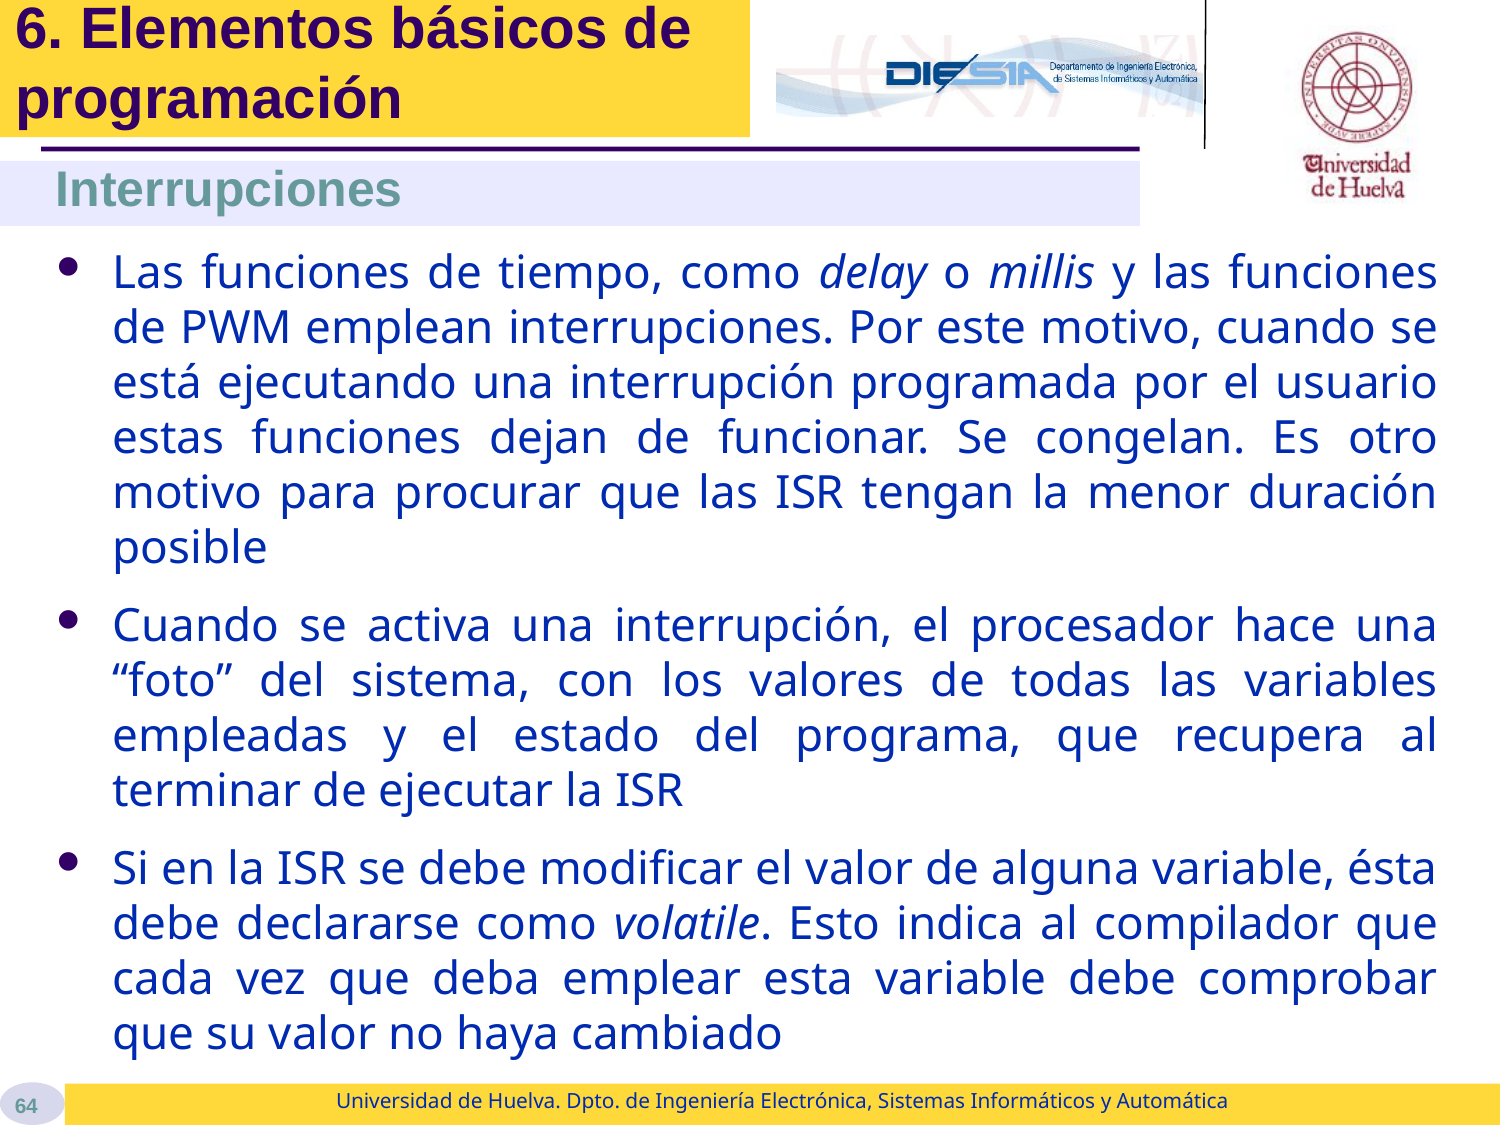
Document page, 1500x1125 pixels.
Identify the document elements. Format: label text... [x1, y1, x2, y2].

list Las funciones de tiempo, como delay o millis y las funciones de PWM emplean interrupciones. Por este motivo, cuando se está ejecutando una interrupción programada por el usuario estas funciones dejan de funcionar. Se congelan. Es otro motivo para procurar que las ISR tengan la menor duración posible Cuando se activa una interrupción, el procesador hace una “foto” del sistema, con los valores de todas las variables empleadas y el estado del programa, que recupera al terminar de ejecutar la ISR Si en la ISR se debe modificar el valor de alguna variable, ésta debe declararse como volatile. Esto indica al compilador que cada vez que deba emplear esta variable debe comprobar que su valor no haya cambiado [41, 235, 1454, 1032]
picture [776, 35, 1203, 117]
text_box Interrupciones [41, 148, 1412, 224]
title 6. Elementos básicos de programación [0, 0, 750, 138]
picture [1284, 25, 1429, 205]
